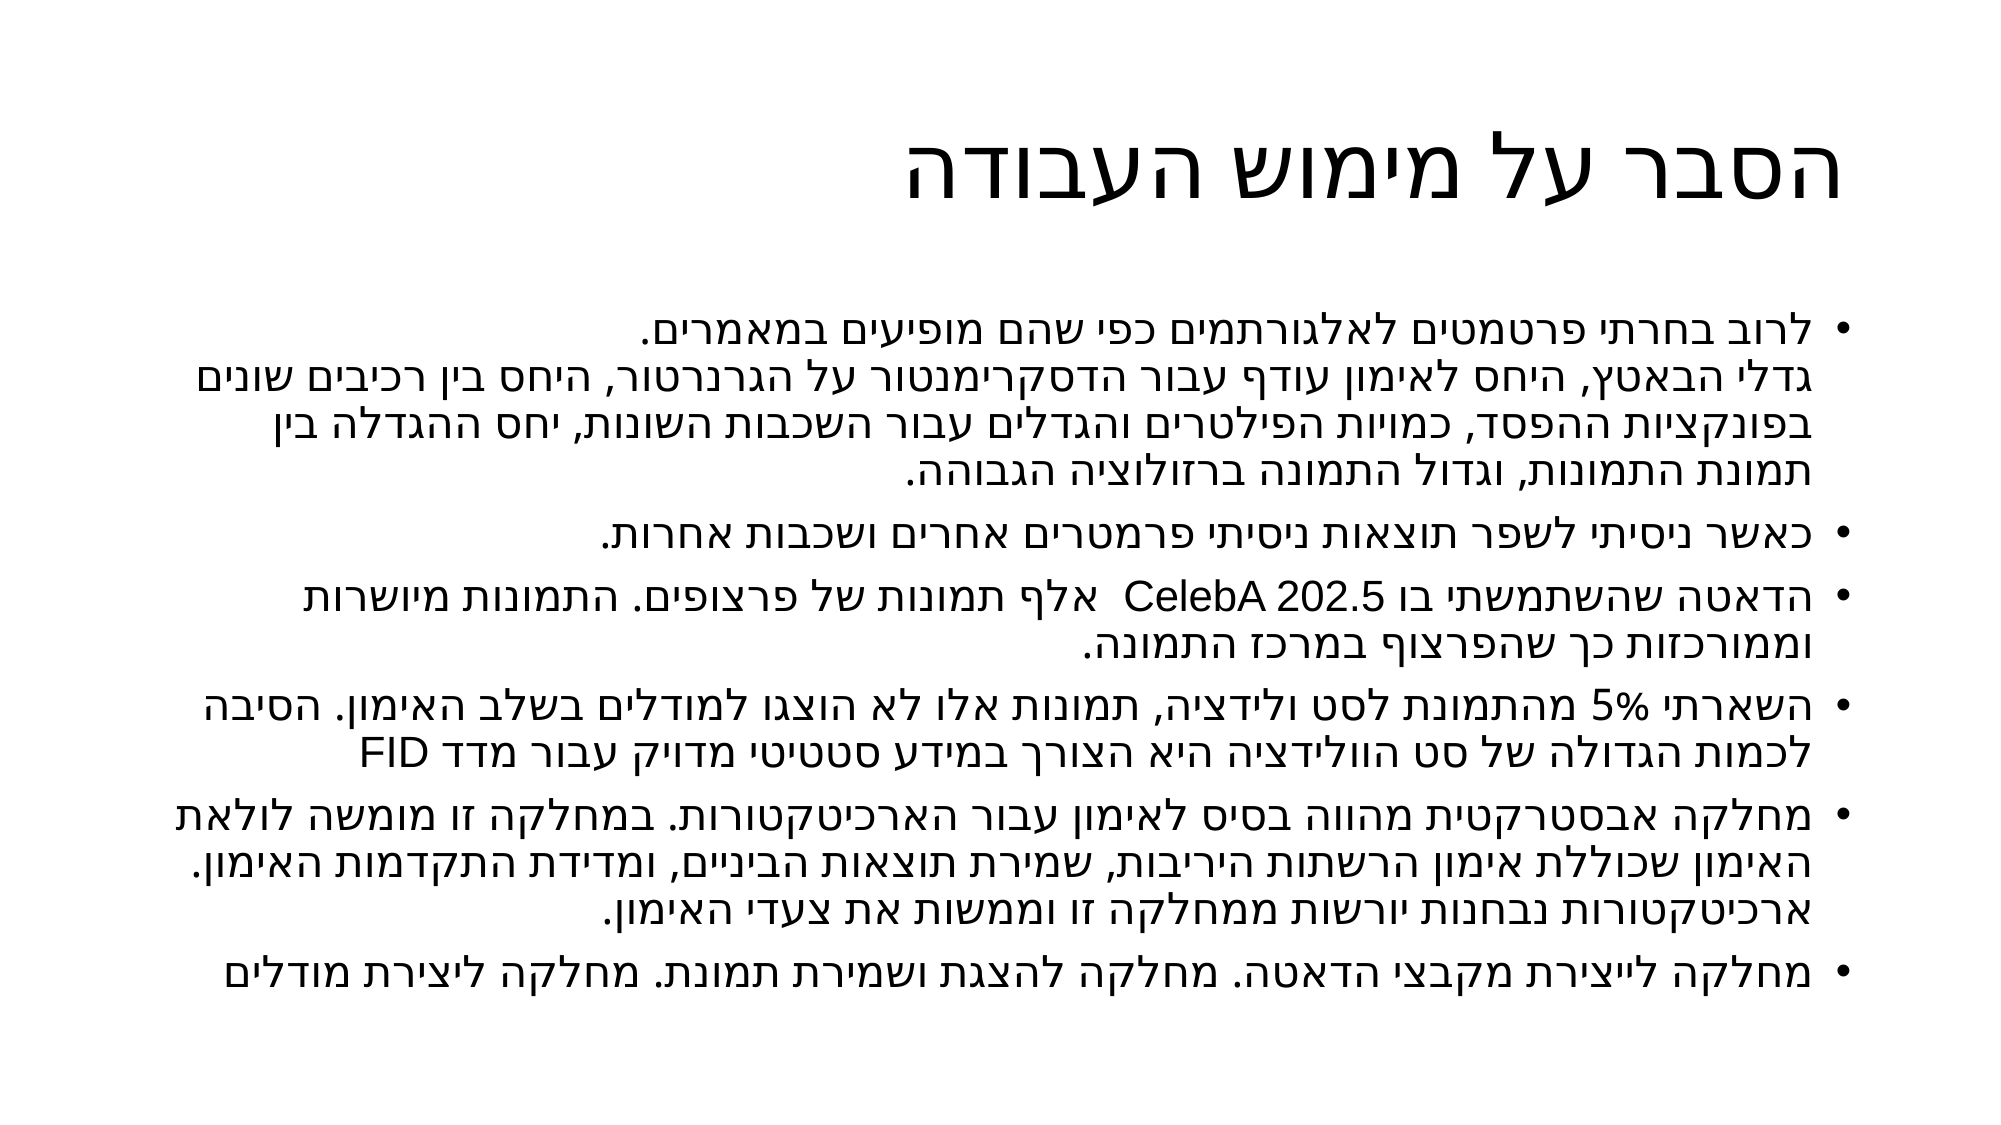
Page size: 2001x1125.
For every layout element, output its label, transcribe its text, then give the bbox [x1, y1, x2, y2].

list לרוב בחרתי פרטמטים לאלגורתמים כפי שהם מופיעים במאמרים. גדלי הבאטץ, היחס לאימון עודף עבור הדסקרימנטור על הגרנרטור, היחס בין רכיבים שונים בפונקציות ההפסד, כמויות הפילטרים והגדלים עבור השכבות השונות, יחס ההגדלה בין תמונת התמונות, וגדול התמונה ברזולוציה הגבוהה. כאשר ניסיתי לשפר תוצאות ניסיתי פרמטרים אחרים ושכבות אחרות. הדאטה שהשתמשתי בו CelebA 202.5 אלף תמונות של פרצופים. התמונות מיושרות וממורכזות כך שהפרצוף במרכז התמונה. השארתי 5% מהתמונת לסט ולידציה, תמונות אלו לא הוצגו למודלים בשלב האימון. הסיבה לכמות הגדולה של סט הוולידציה היא הצורך במידע סטטיטי מדויק עבור מדד FID מחלקה אבסטרקטית מהווה בסיס לאימון עבור הארכיטקטורות. במחלקה זו מומשה לולאת האימון שכוללת אימון הרשתות היריבות, שמירת תוצאות הביניים, ומדידת התקדמות האימון. ארכיטקטורות נבחנות יורשות ממחלקה זו וממשות את צעדי האימון. מחלקה לייצירת מקבצי הדאטה. מחלקה להצגת ושמירת תמונת. מחלקה ליצירת מודלים [137, 299, 1863, 1014]
title הסבר על מימוש העבודה [137, 59, 1863, 278]
